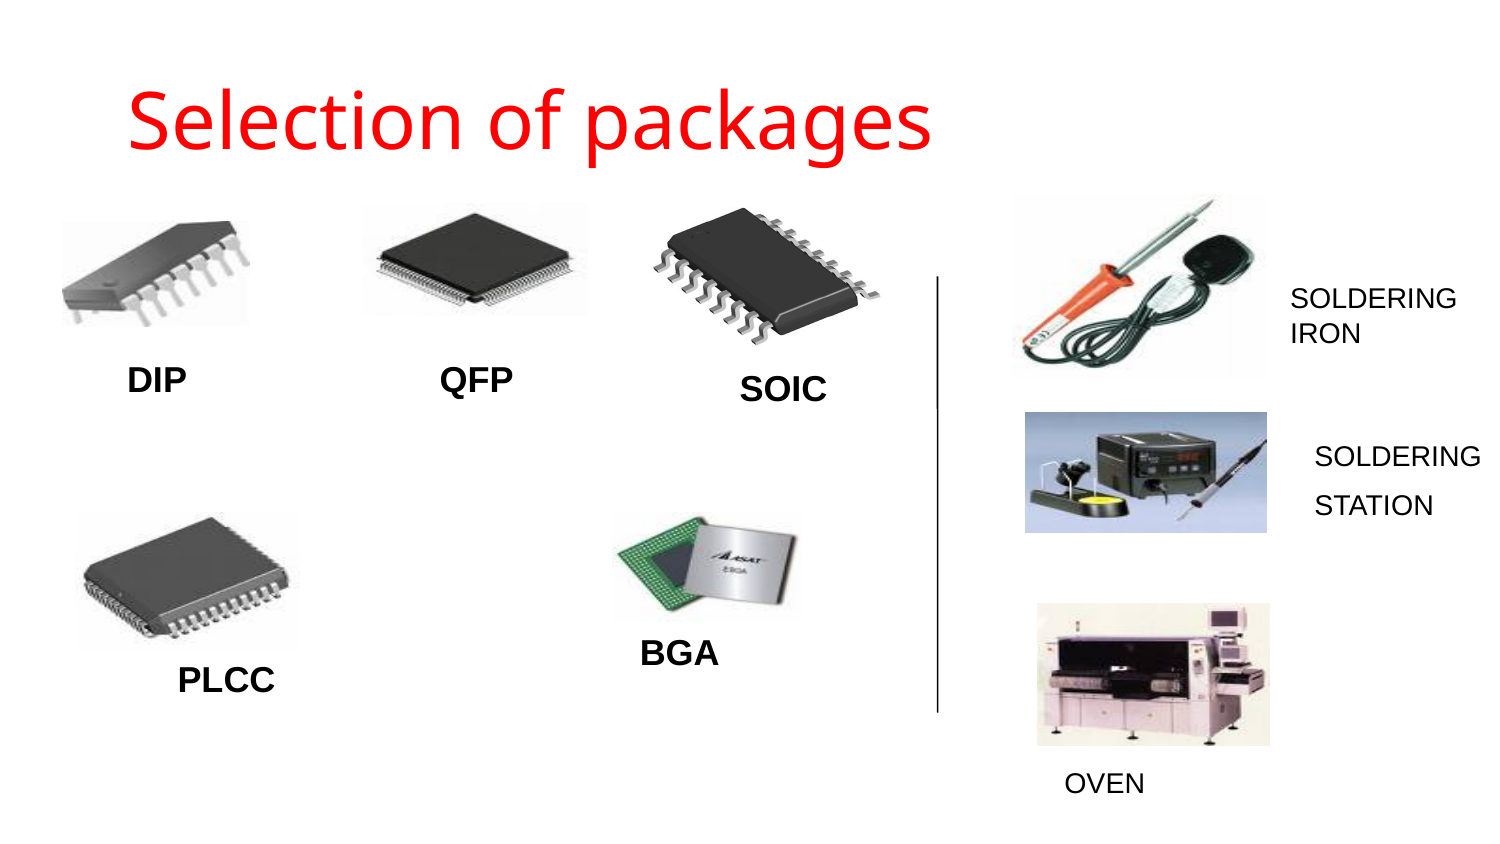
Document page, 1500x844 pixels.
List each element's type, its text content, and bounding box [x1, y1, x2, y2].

text_box SOLDERING STATION [1299, 430, 1500, 528]
text_box BGA [625, 630, 735, 680]
title Selection of packages [112, 67, 1413, 168]
text_box OVEN [1049, 758, 1288, 807]
picture [649, 203, 883, 355]
text_box QFP [425, 349, 529, 407]
picture [362, 203, 588, 316]
text_box SOLDERING IRON [1275, 273, 1473, 356]
text_box PLCC [162, 658, 290, 707]
picture [1024, 412, 1268, 534]
text_box SOIC [725, 363, 843, 416]
picture [1037, 603, 1271, 746]
picture [74, 512, 301, 650]
picture [1012, 194, 1266, 379]
picture [612, 512, 802, 623]
text_box DIP [112, 349, 202, 407]
picture [62, 221, 251, 328]
